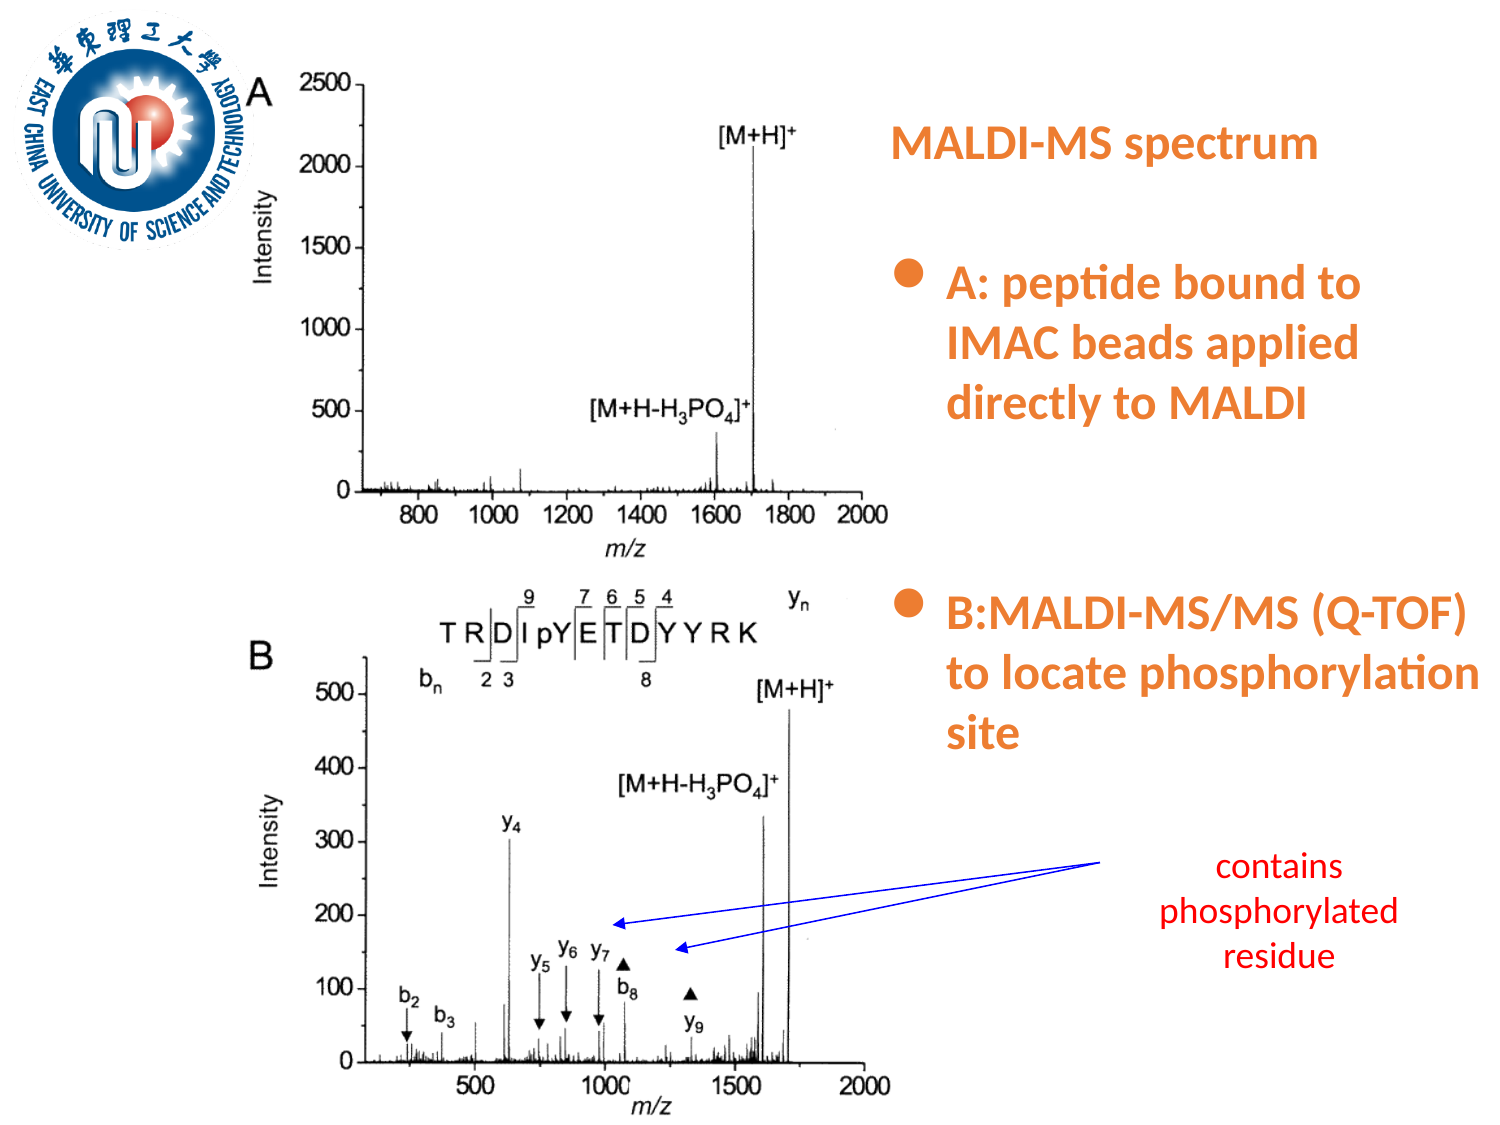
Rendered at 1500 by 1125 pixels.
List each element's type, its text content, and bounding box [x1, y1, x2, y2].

text_box contains phosphorylated residue [1128, 834, 1431, 984]
list MALDI-MS spectrum A: peptide bound to IMAC beads applied directly to MALDI B:MALDI-MS/MS (Q-TOF) to locate phosphorylation site [892, 101, 1500, 920]
picture [13, 9, 892, 1118]
